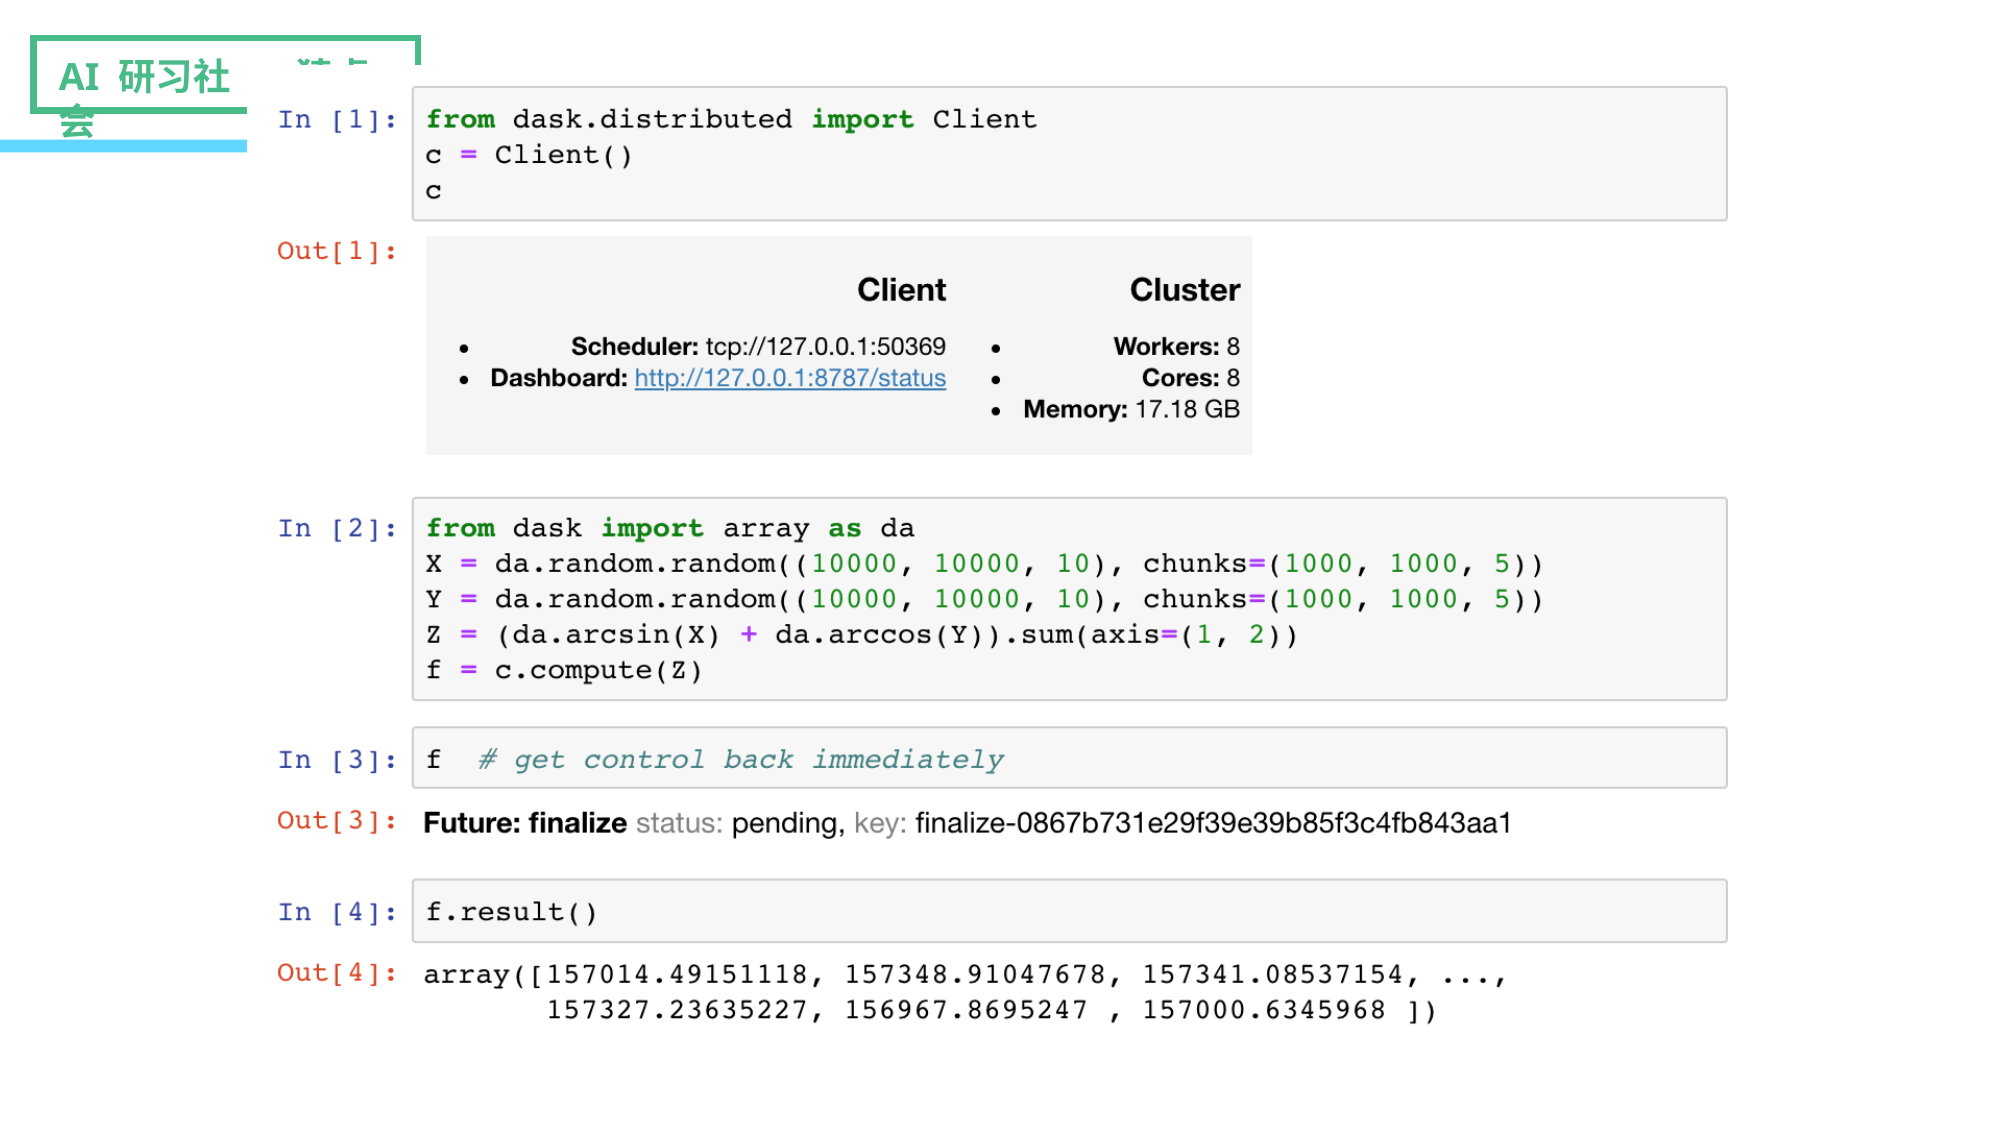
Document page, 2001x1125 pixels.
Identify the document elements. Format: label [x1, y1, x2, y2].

picture [247, 65, 1753, 1060]
